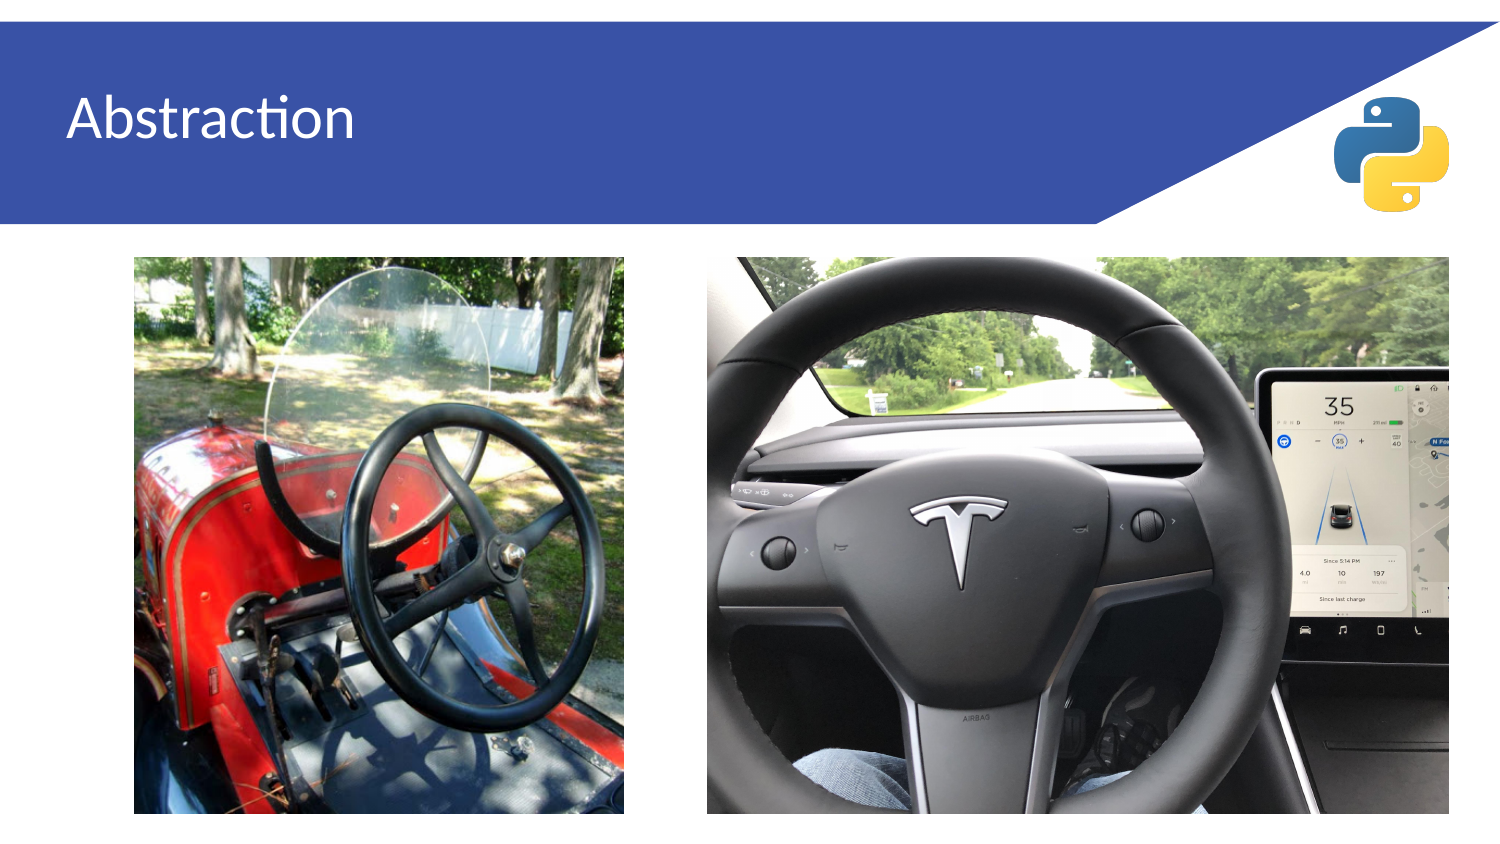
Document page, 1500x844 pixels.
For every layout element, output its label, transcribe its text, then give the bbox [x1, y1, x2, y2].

picture [133, 257, 625, 814]
picture [706, 257, 1450, 814]
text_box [1095, 22, 1500, 226]
title Abstraction [51, 72, 1090, 167]
